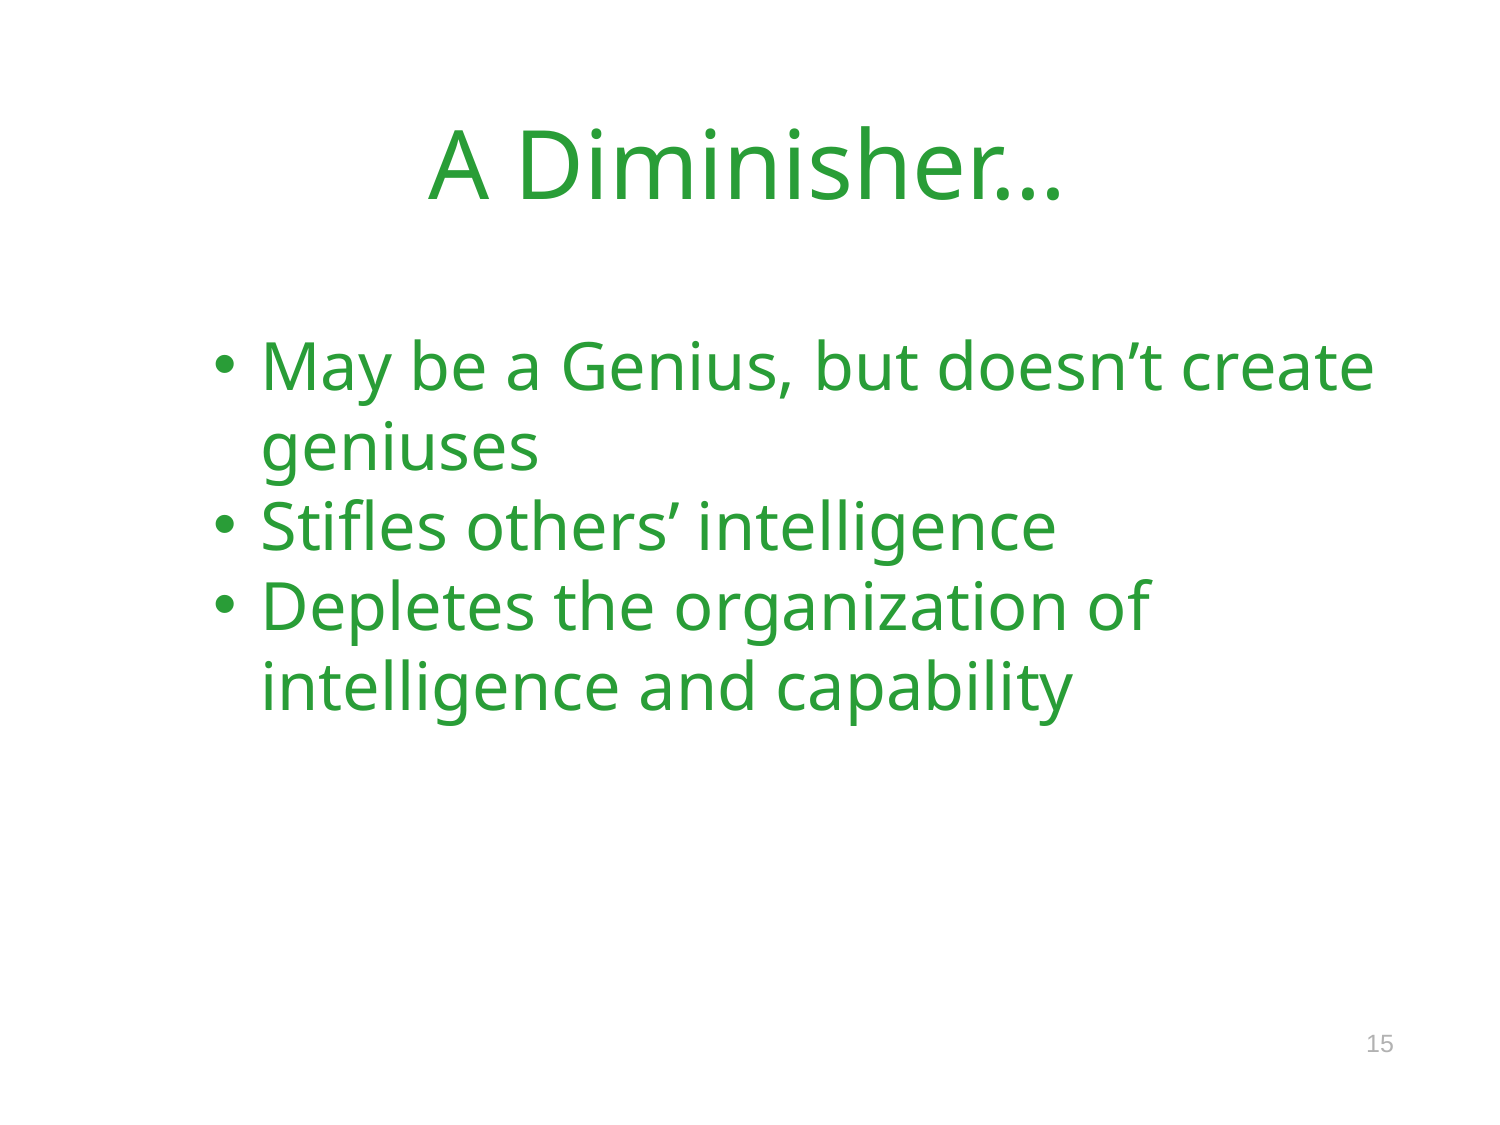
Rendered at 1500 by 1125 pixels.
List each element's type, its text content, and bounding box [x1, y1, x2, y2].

text_box May be a Genius, but doesn’t create geniuses Stifles others’ intelligence Depletes the organization of intelligence and capability [198, 316, 1410, 811]
title A Diminisher… [148, 92, 1348, 240]
footer 15 [934, 1012, 1410, 1073]
